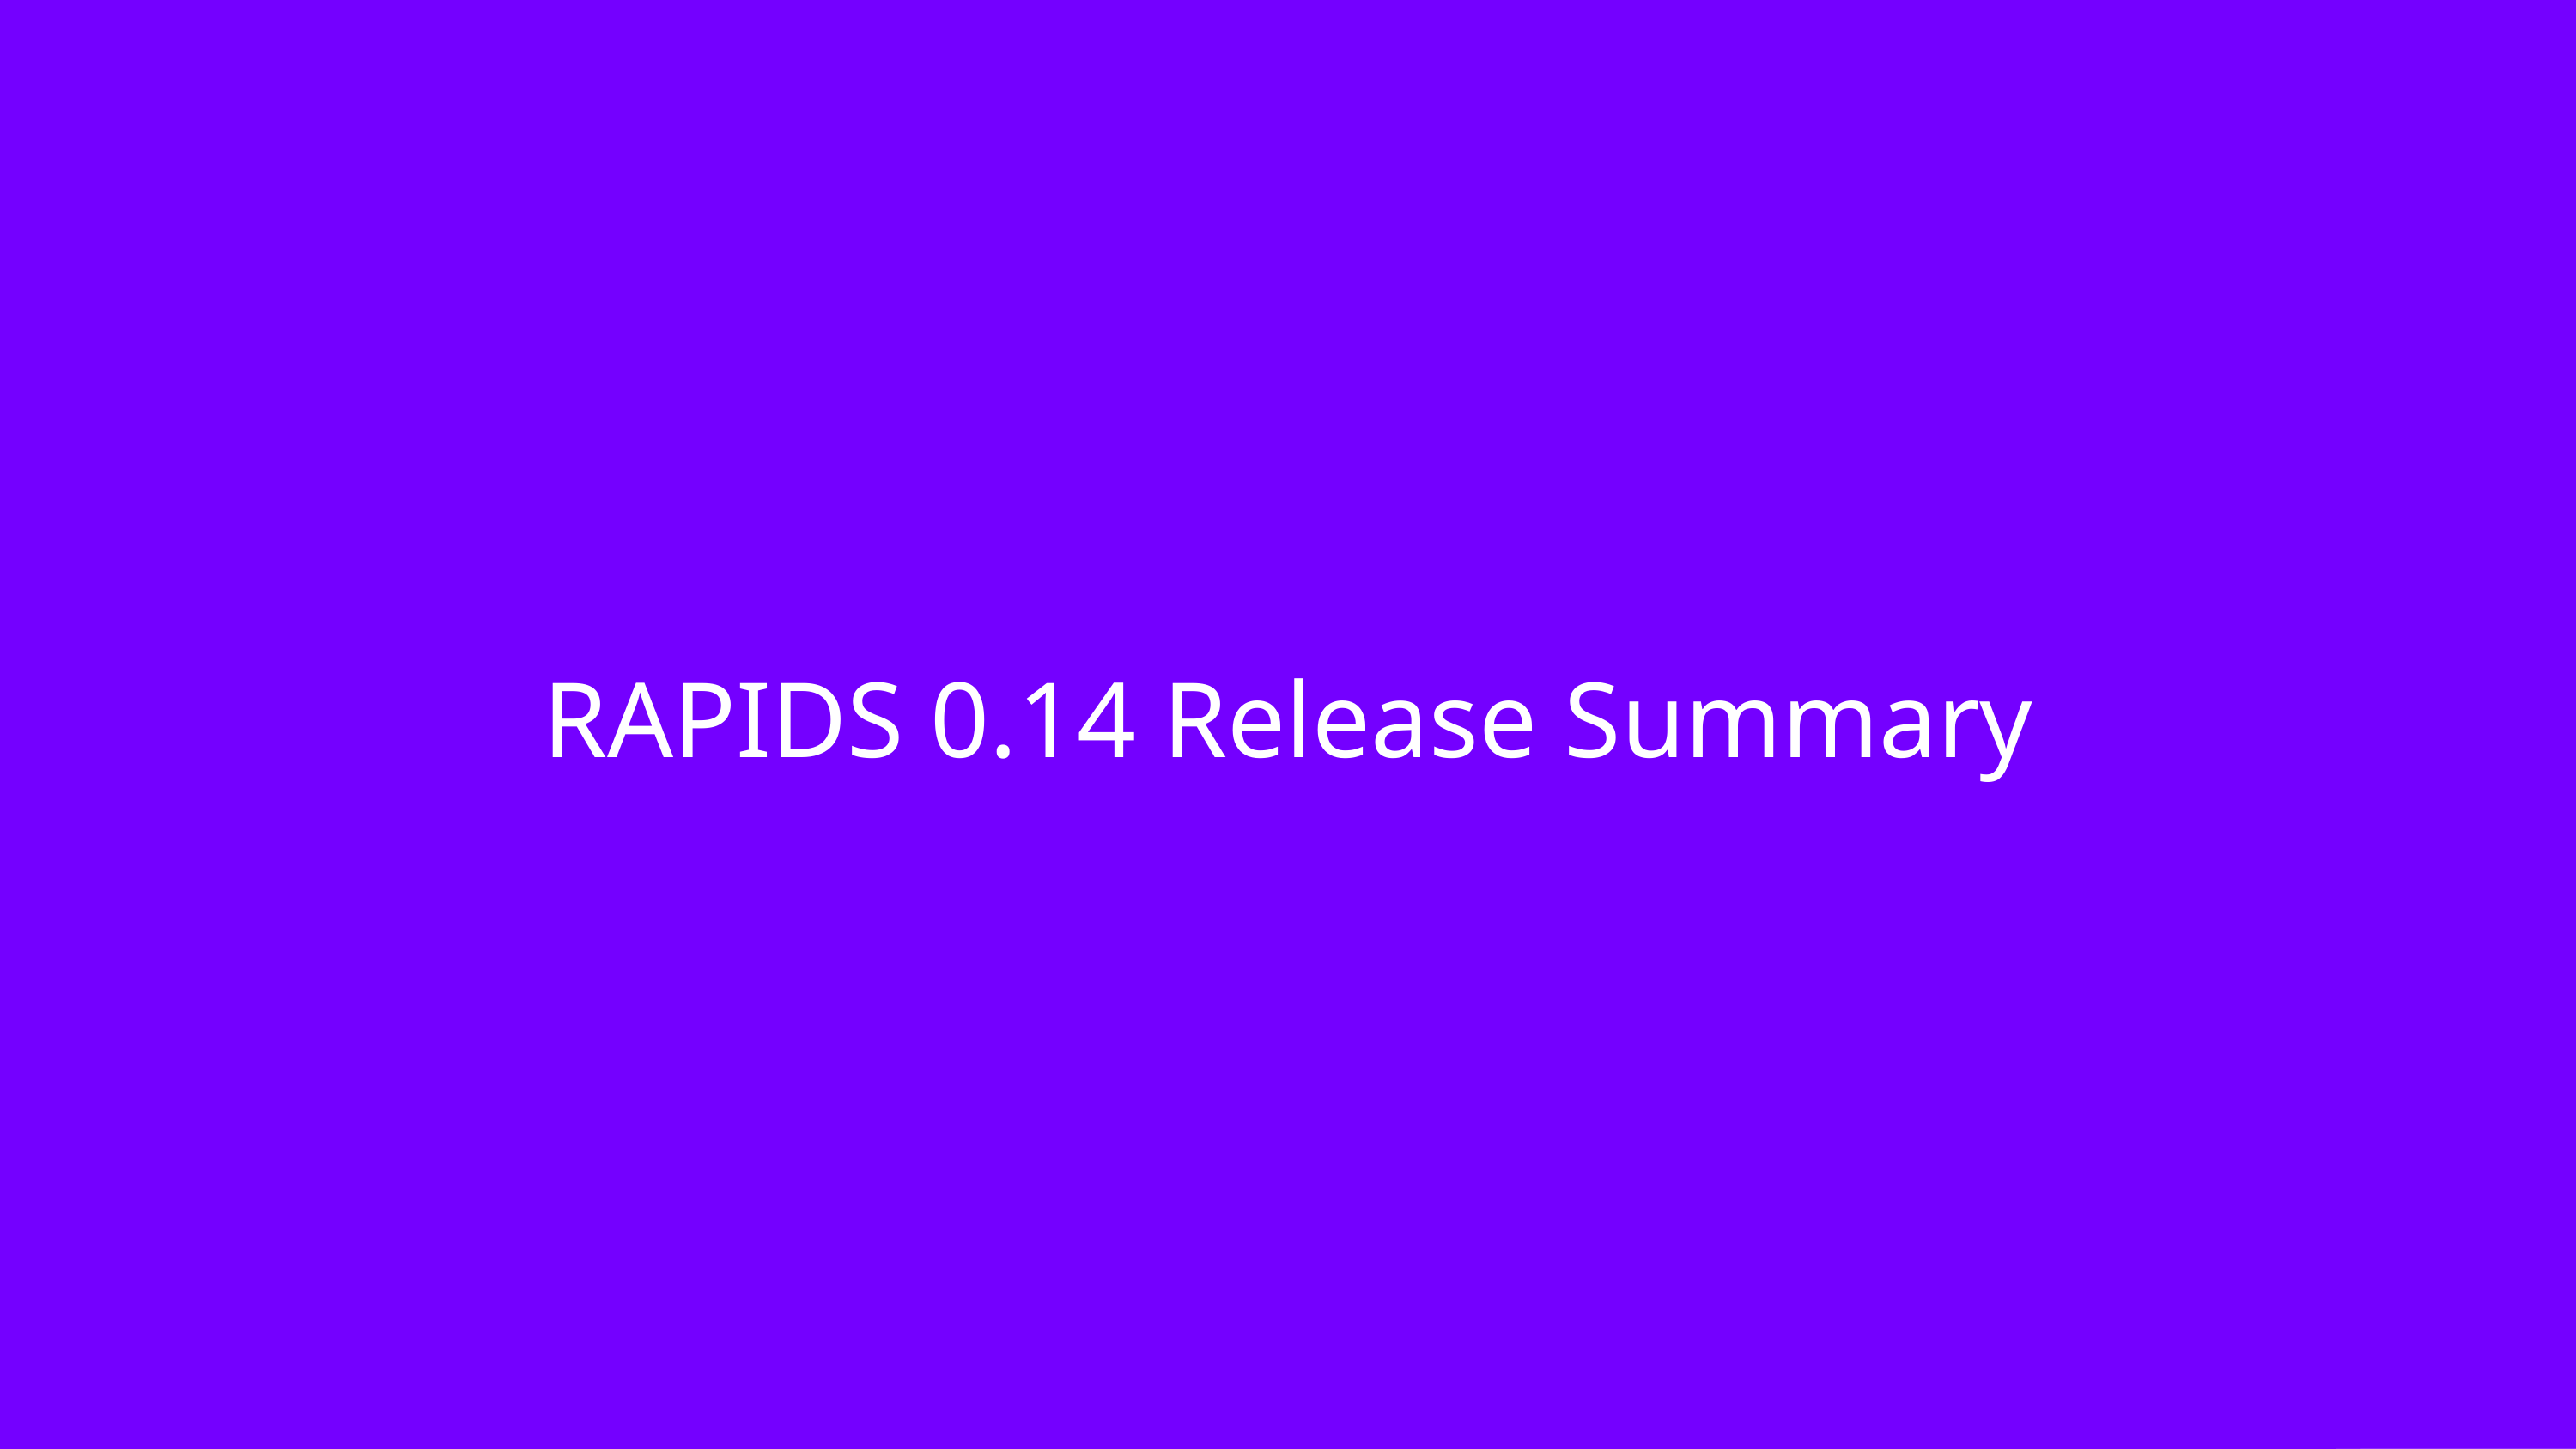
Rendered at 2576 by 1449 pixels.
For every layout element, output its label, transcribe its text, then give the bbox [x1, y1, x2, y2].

title RAPIDS 0.14 Release Summary [437, 562, 2139, 886]
